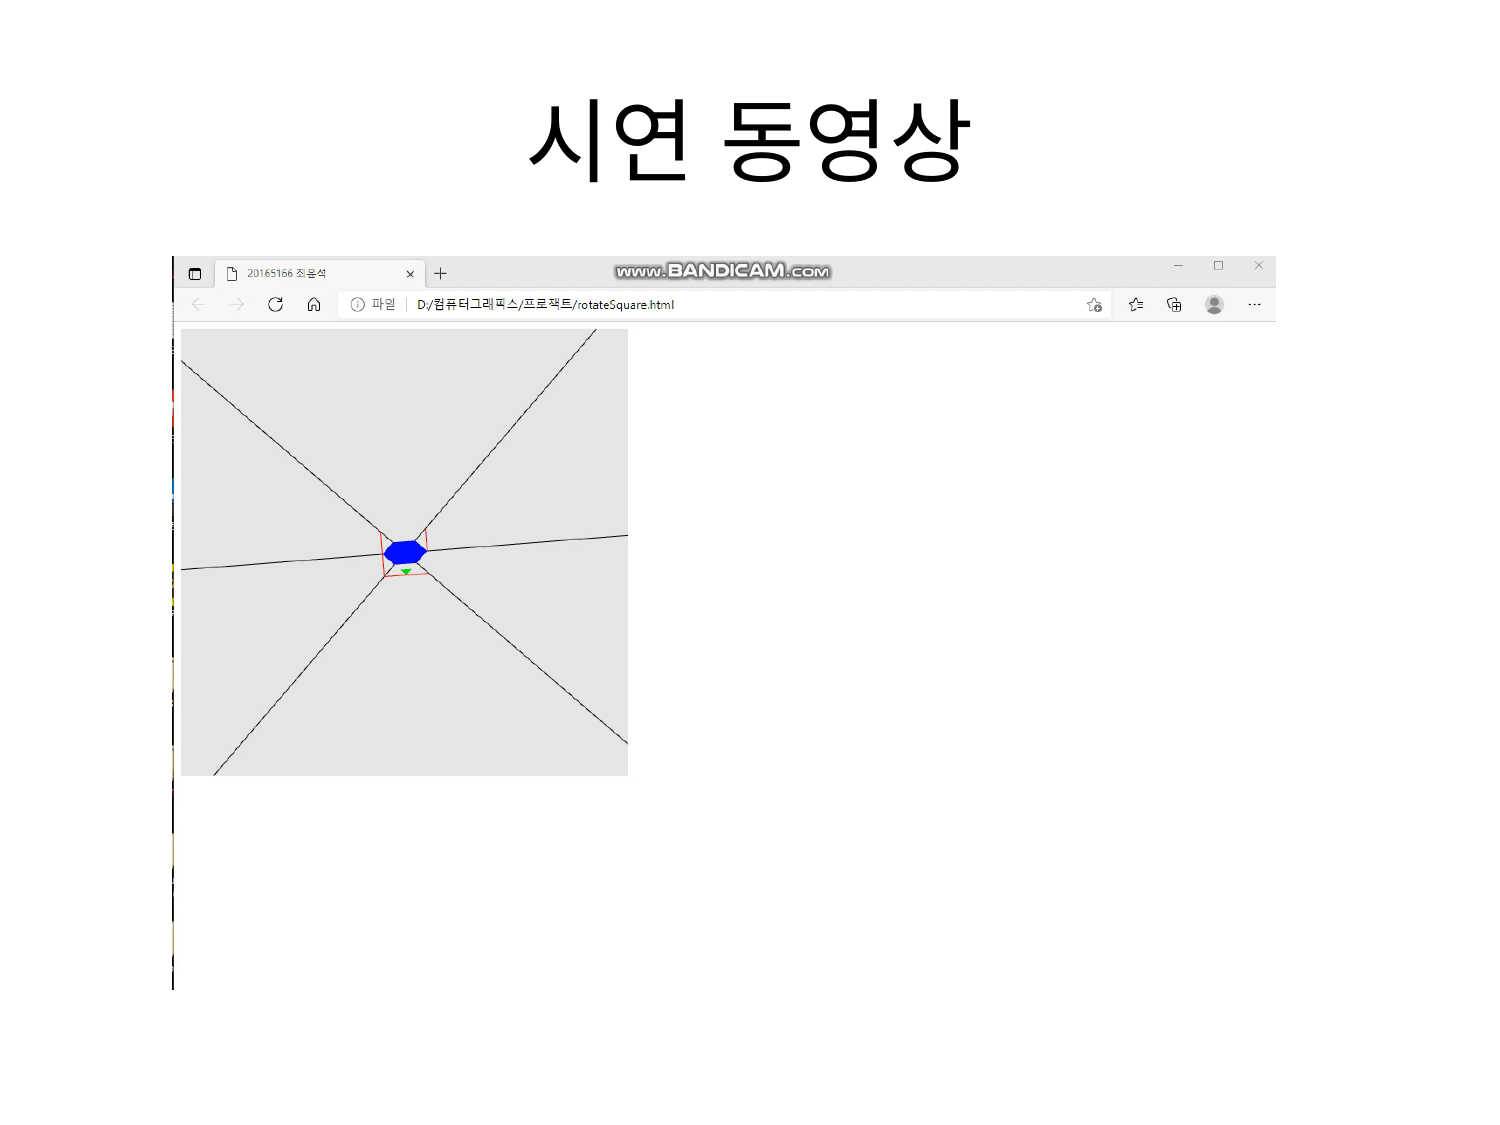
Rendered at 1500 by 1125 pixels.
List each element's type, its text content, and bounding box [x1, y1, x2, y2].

title 시연 동영상 [75, 45, 1425, 233]
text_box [170, 255, 1277, 991]
